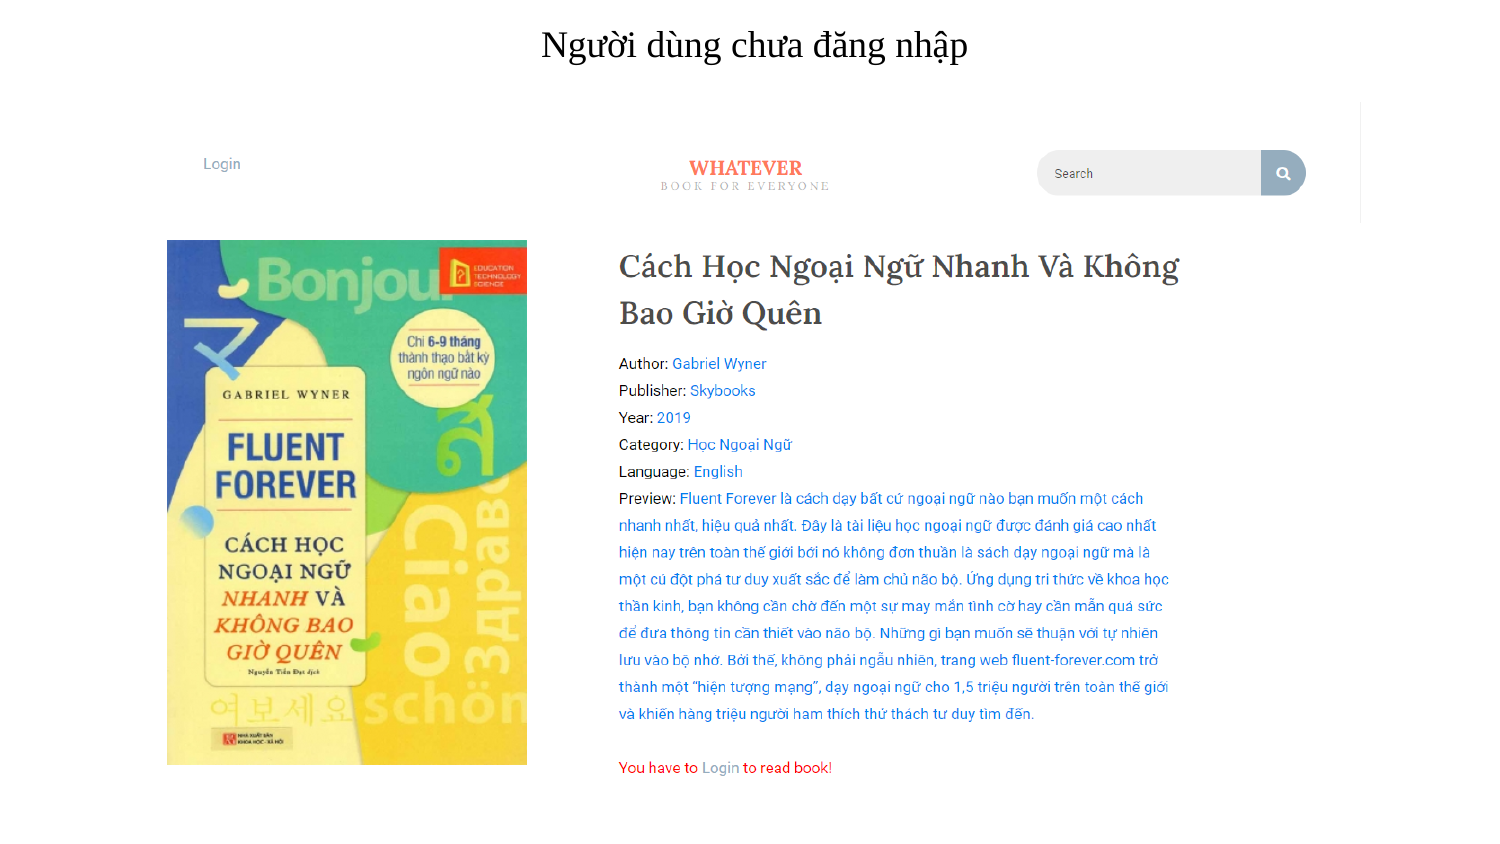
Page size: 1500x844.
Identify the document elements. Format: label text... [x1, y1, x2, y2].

picture [149, 230, 1361, 798]
picture [149, 102, 1361, 223]
text_box Người dùng chưa đăng nhập [446, 12, 1063, 73]
